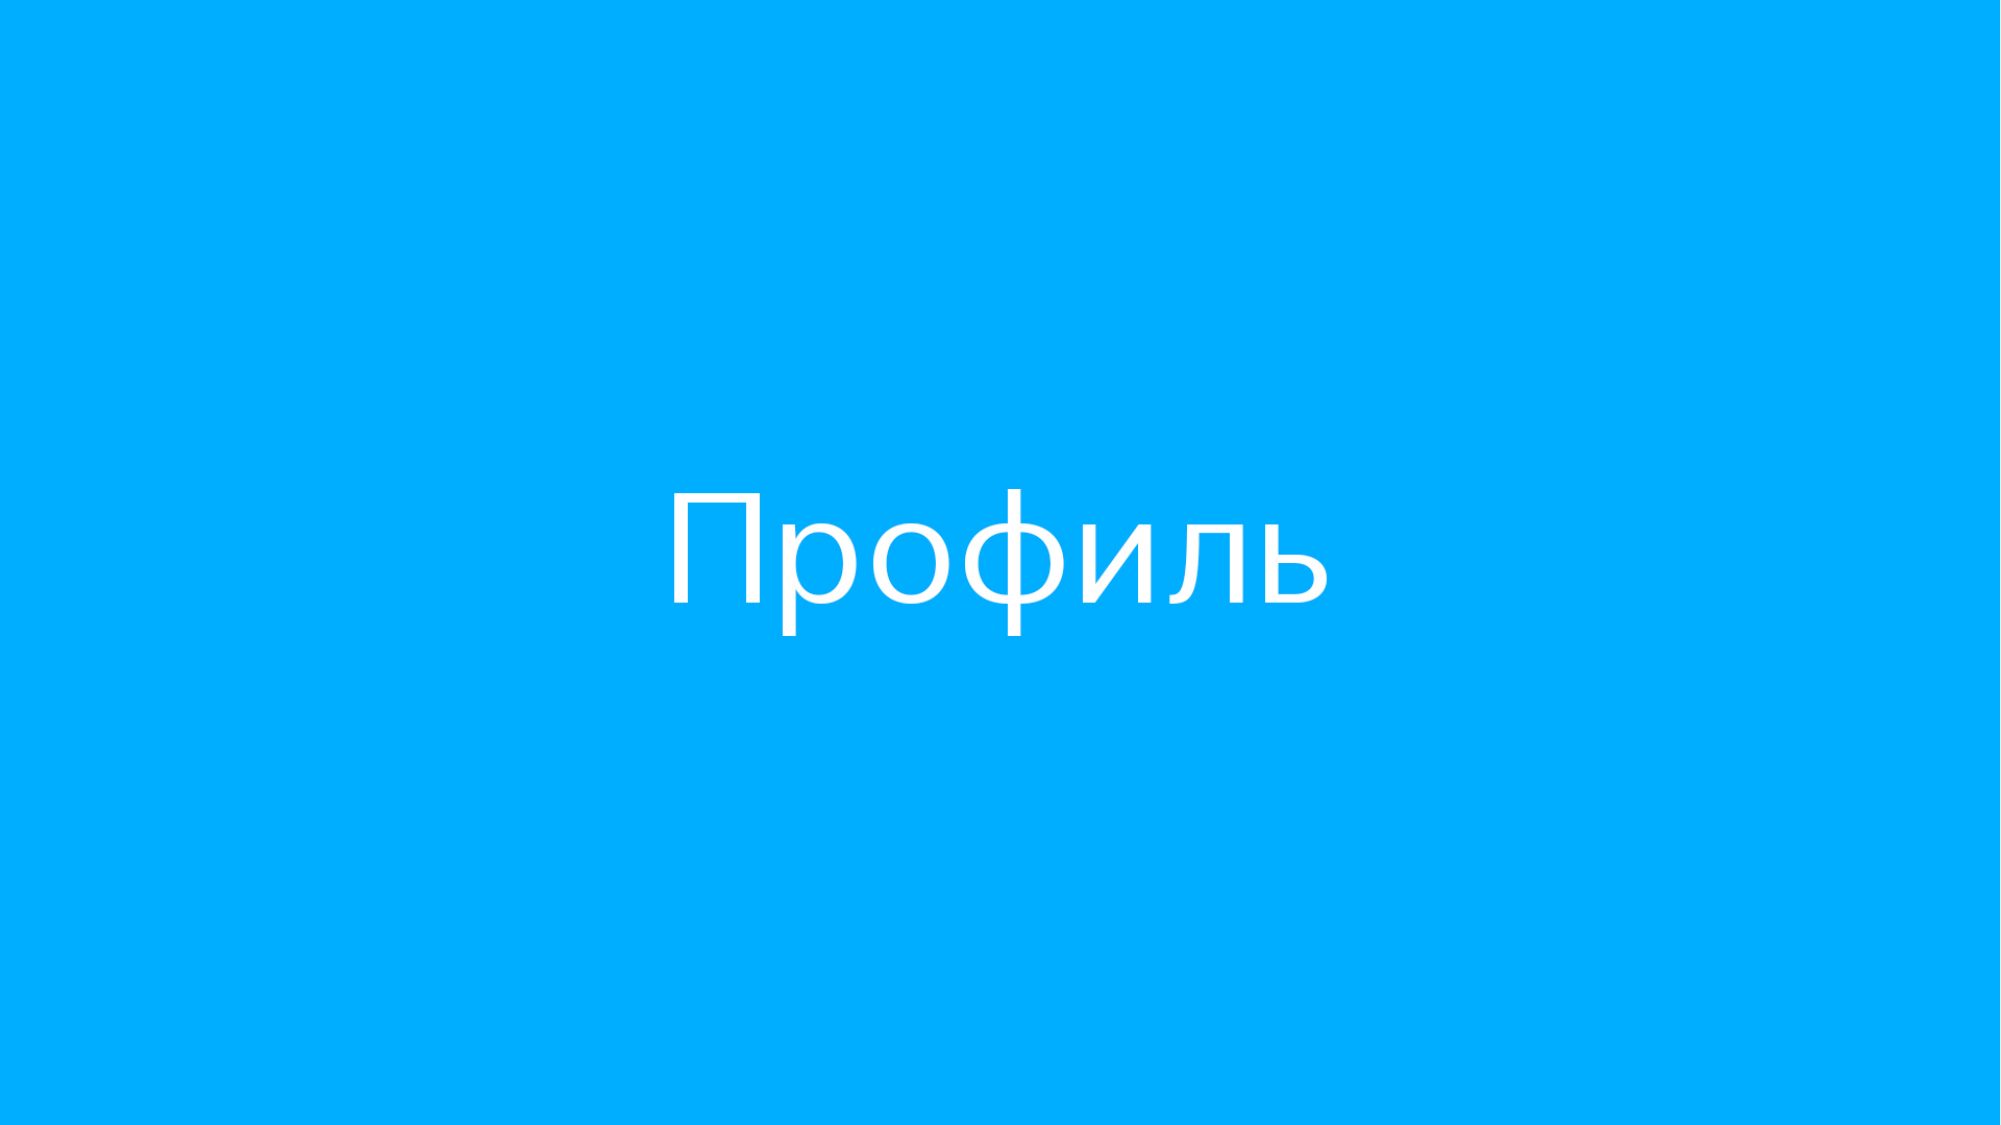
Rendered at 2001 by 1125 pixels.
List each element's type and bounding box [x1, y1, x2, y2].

picture [783, 524, 856, 635]
picture [675, 494, 759, 602]
picture [1170, 525, 1243, 603]
picture [966, 490, 1063, 635]
picture [874, 524, 949, 603]
picture [1083, 525, 1151, 602]
picture [1266, 525, 1326, 602]
